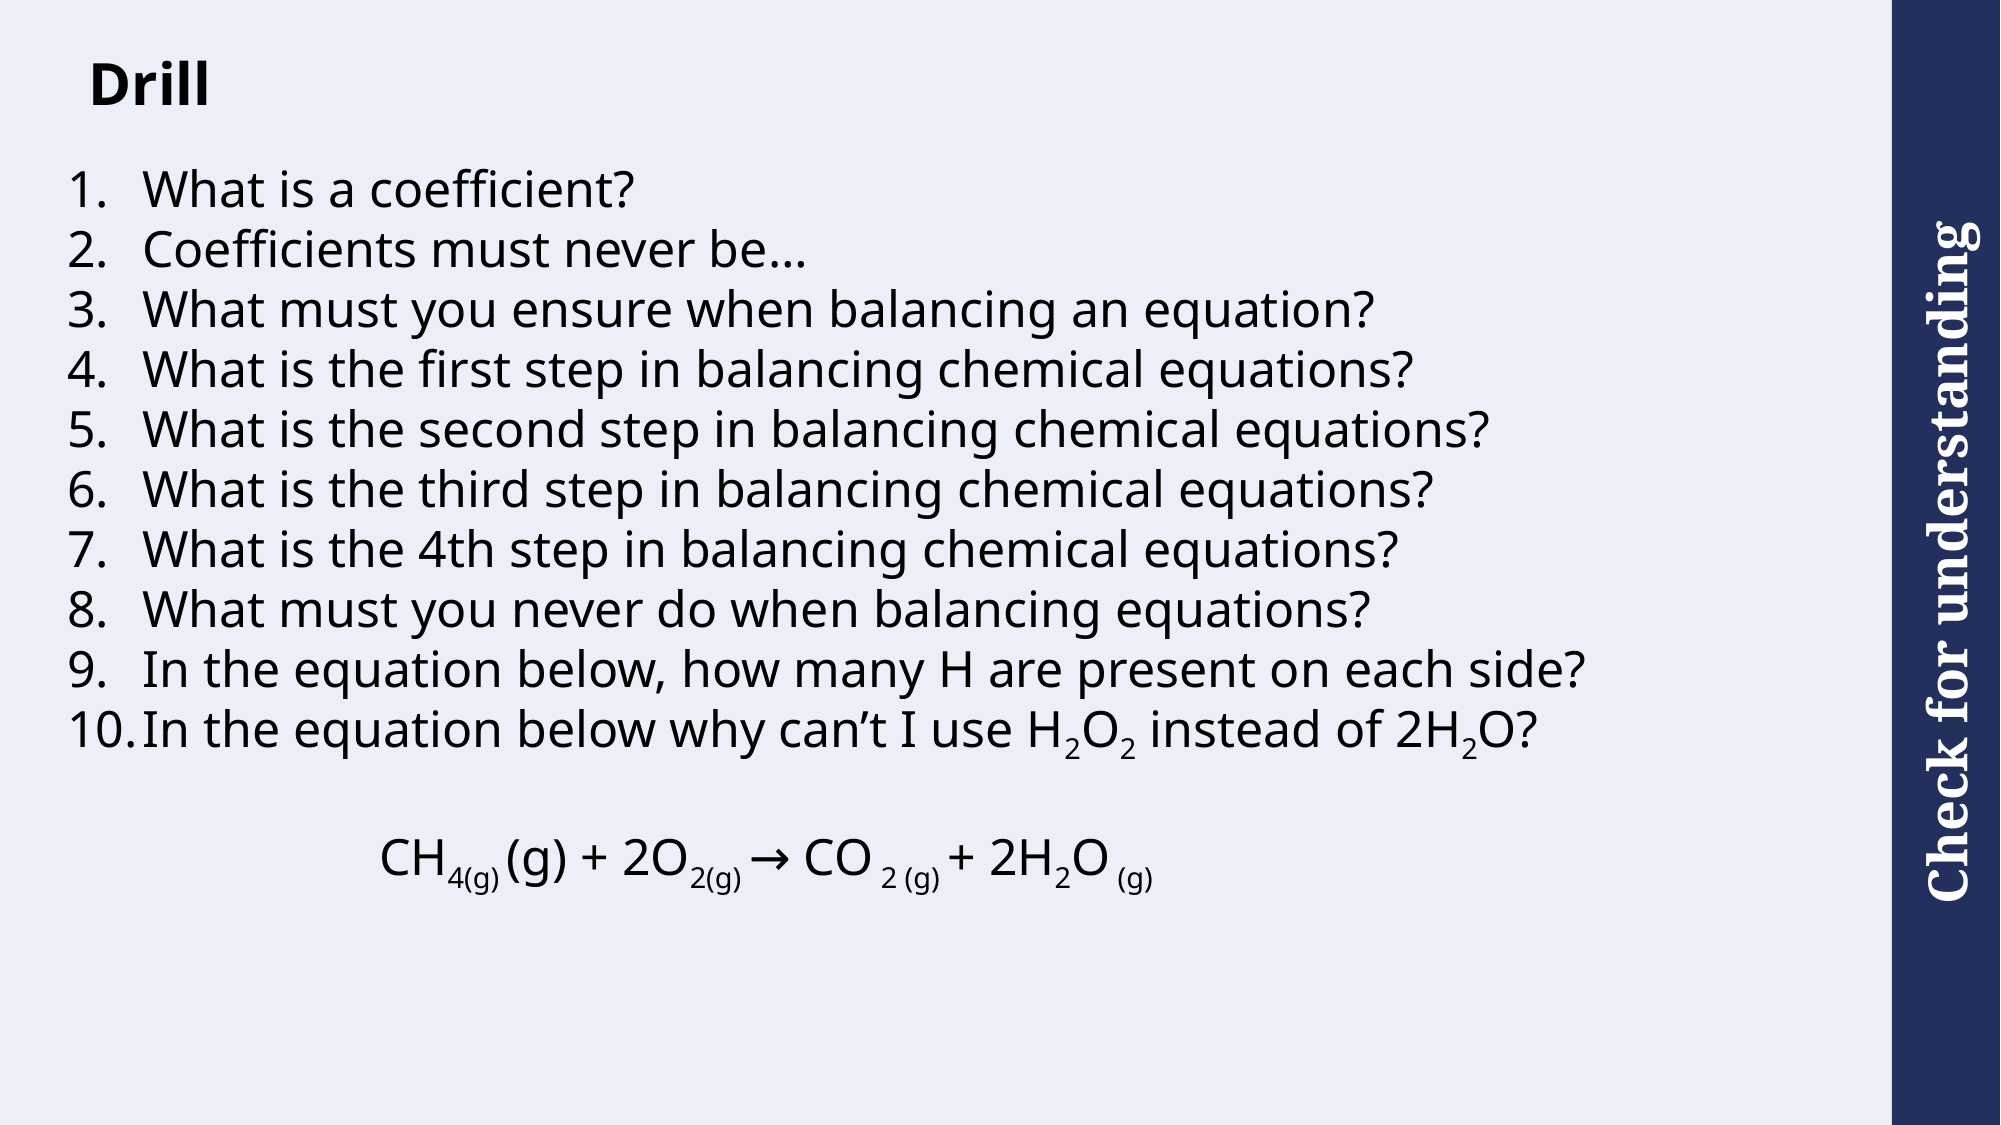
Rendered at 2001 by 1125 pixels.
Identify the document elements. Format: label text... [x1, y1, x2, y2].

title Drill [88, 0, 1831, 119]
text_box What is a coefficient? Coefficients must never be… What must you ensure when balancing an equation? What is the first step in balancing chemical equations? What is the second step in balancing chemical equations? What is the third step in balancing chemical equations? What is the 4th step in balancing chemical equations? What must you never do when balancing equations? In the equation below, how many H are present on each side? In the equation below why can’t I use H2O2 instead of 2H2O? CH4(g) (g) + 2O2(g) → CO 2 (g) + 2H2O (g) [52, 150, 1867, 902]
